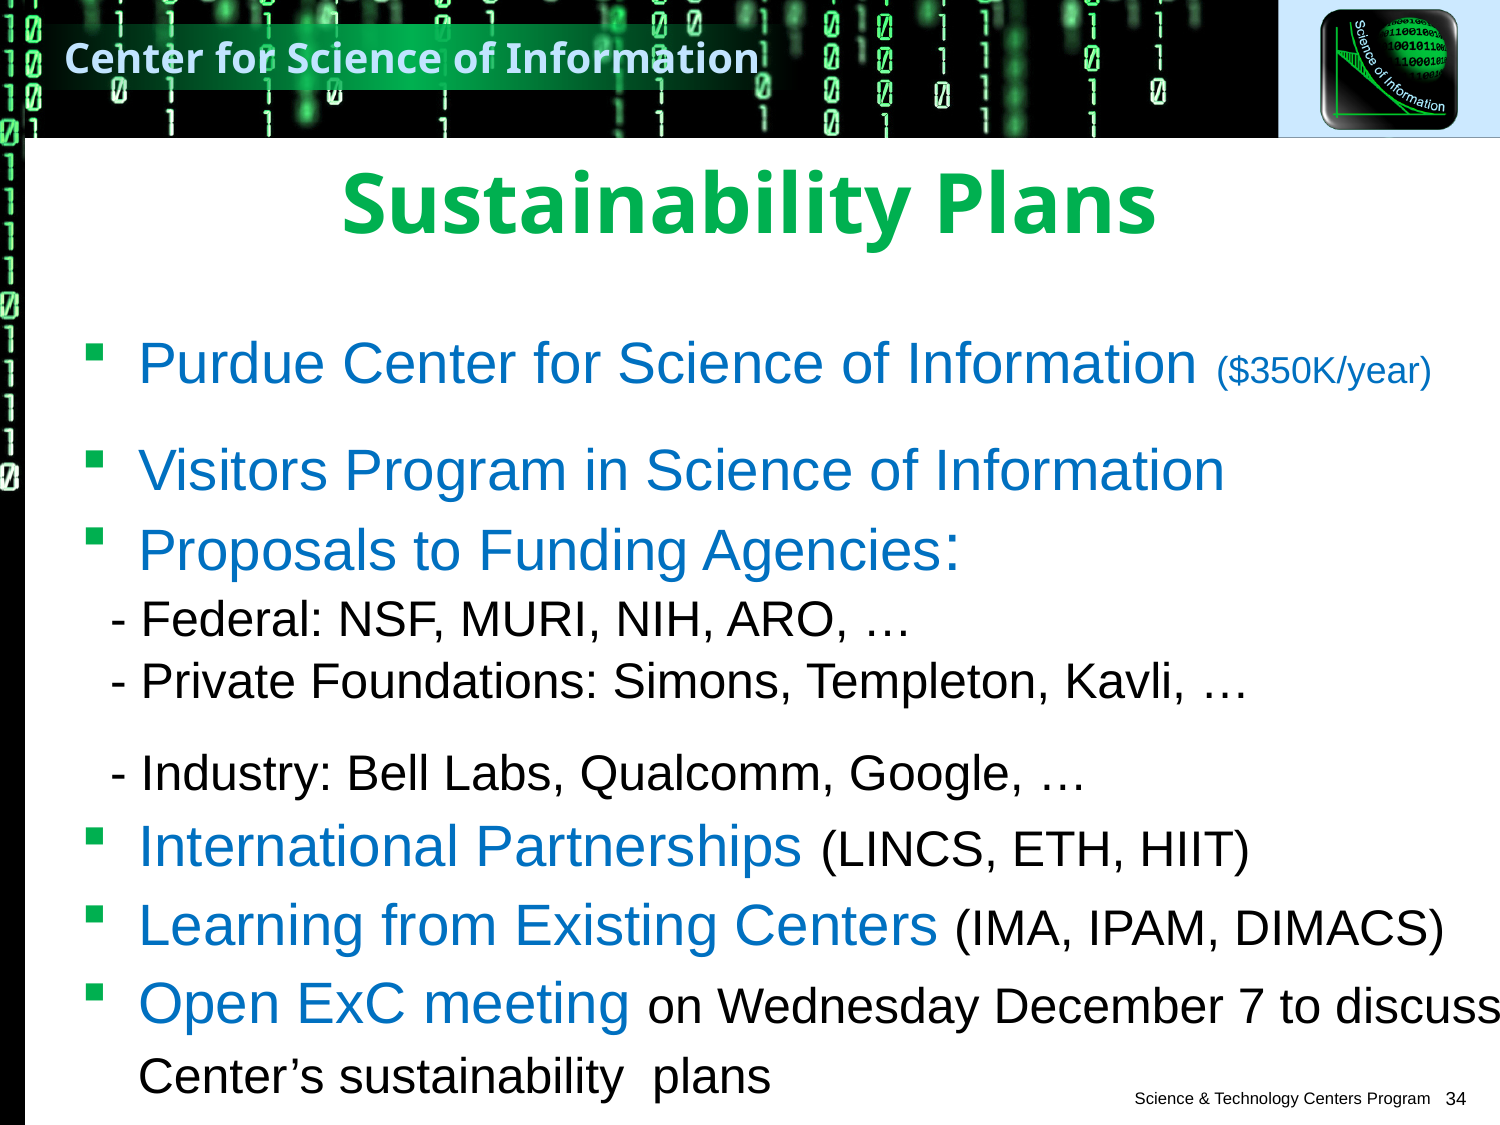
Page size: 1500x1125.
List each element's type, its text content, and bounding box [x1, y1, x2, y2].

slide_number 34 [1381, 1068, 1482, 1125]
title Sustainability Plans [75, 137, 1425, 263]
picture [0, 0, 1218, 824]
picture [1320, 9, 1458, 130]
list Purdue Center for Science of Information ($350K/year) Visitors Program in Science of Information Proposals to Funding Agencies: - Federal: NSF, MURI, NIH, ARO, … - Private Foundations: Simons, Templeton, Kavli, … - Industry: Bell Labs, Qualcomm, Google, … International Partnerships (LINCS, ETH, HIIT) Learning from Existing Centers (IMA, IPAM, DIMACS) Open ExC meeting on Wednesday December 7 to discuss Center’s sustainability plans [66, 282, 1500, 1050]
